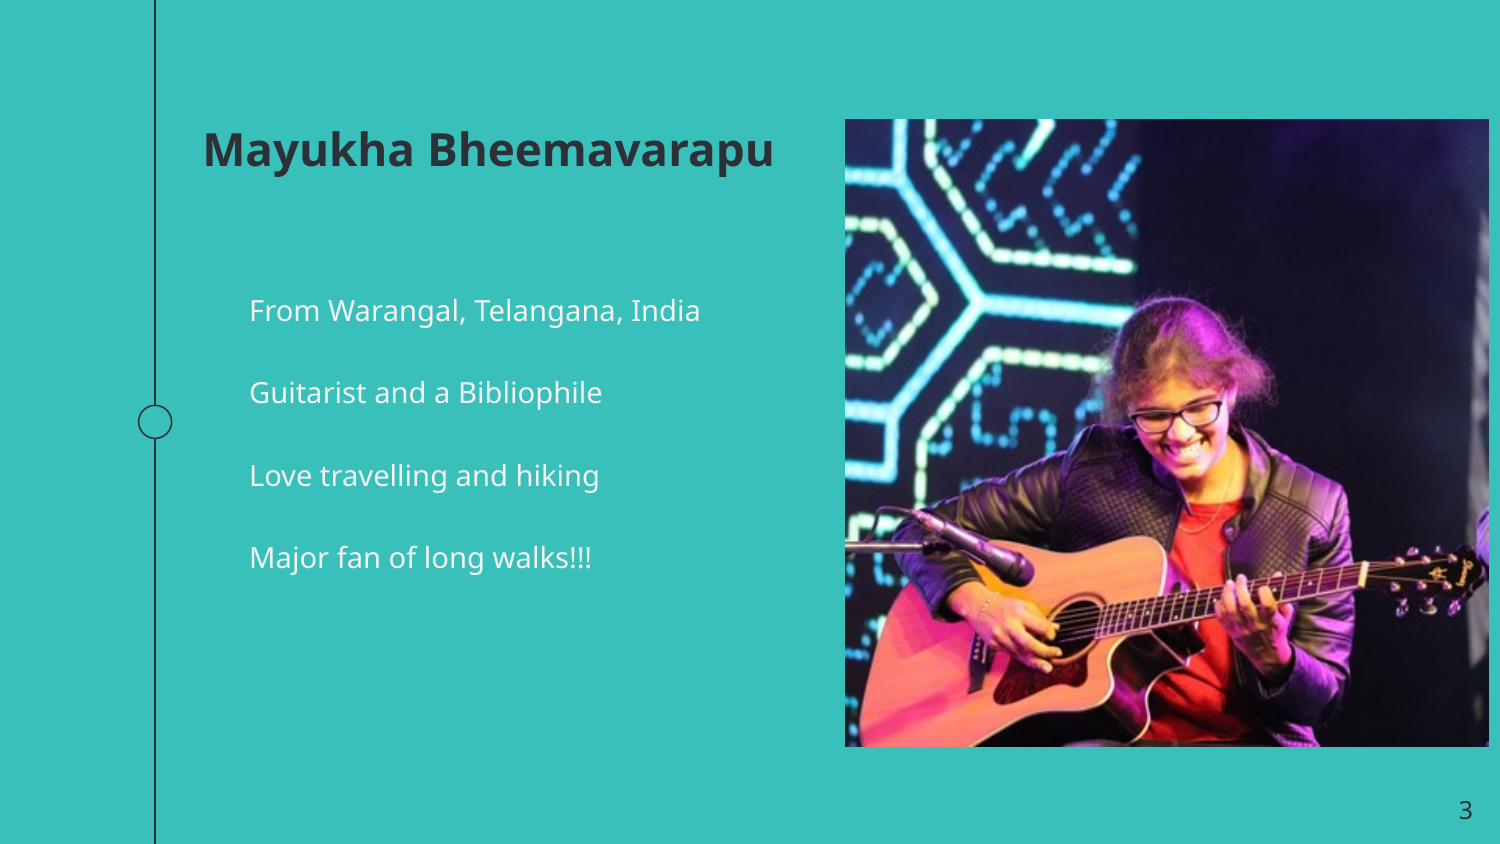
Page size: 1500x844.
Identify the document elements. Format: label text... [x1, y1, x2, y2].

picture [845, 119, 1489, 747]
title Mayukha Bheemavarapu [187, 90, 821, 191]
list From Warangal, Telangana, India Guitarist and a Bibliophile Love travelling and hiking Major fan of long walks!!! [187, 242, 840, 624]
slide_number 3 [1398, 779, 1489, 832]
